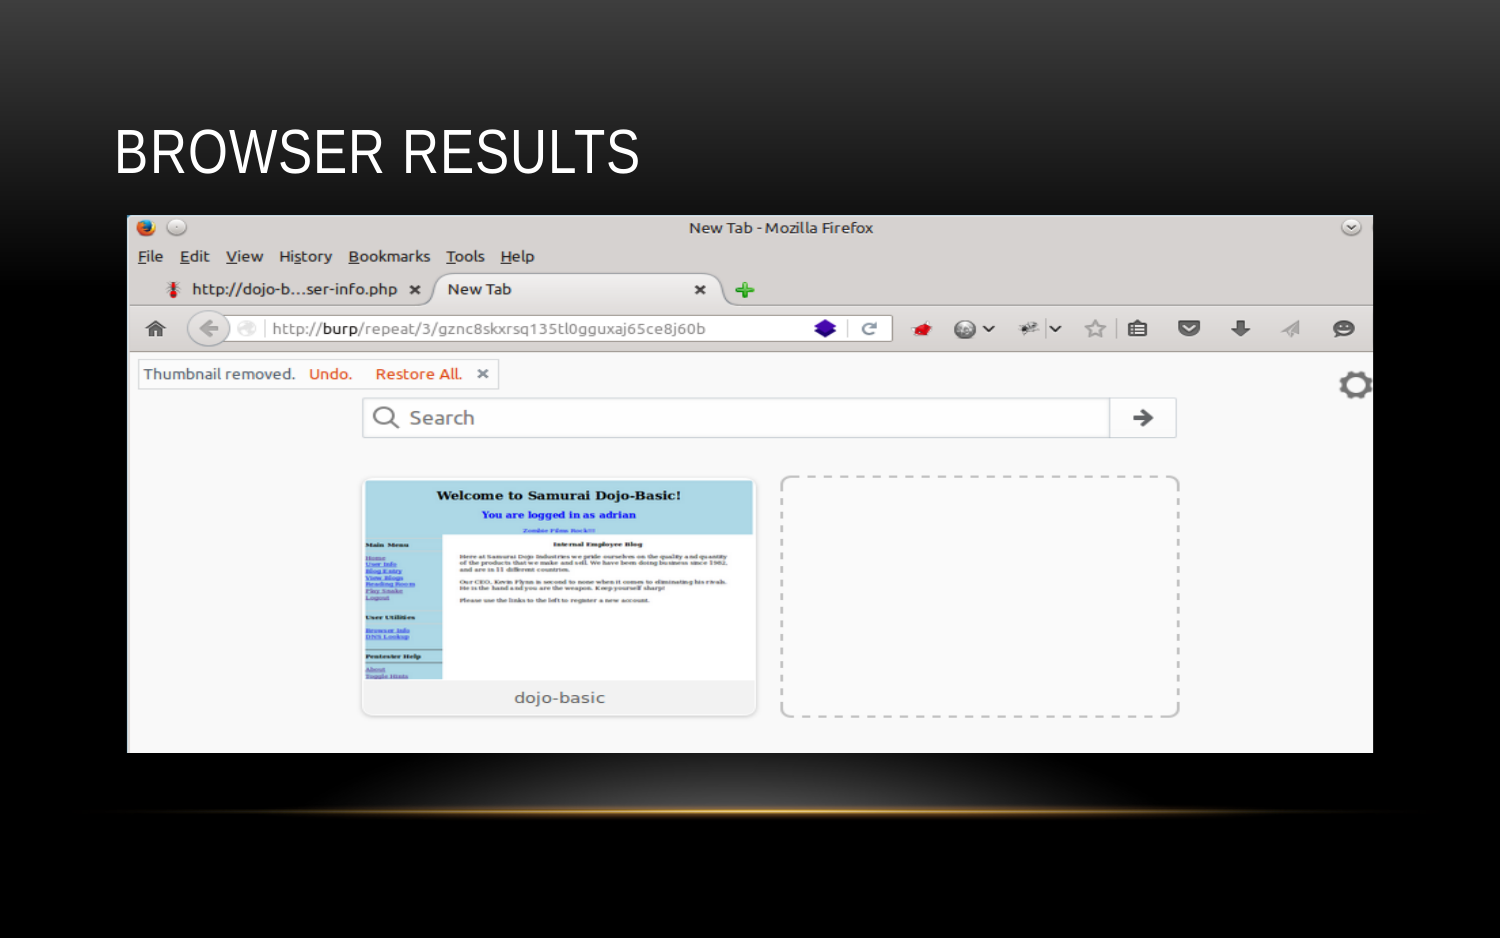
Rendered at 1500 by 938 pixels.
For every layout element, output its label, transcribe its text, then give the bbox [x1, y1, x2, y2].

picture [0, 0, 1500, 938]
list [126, 215, 1374, 753]
title Browser Results [99, 37, 1400, 194]
